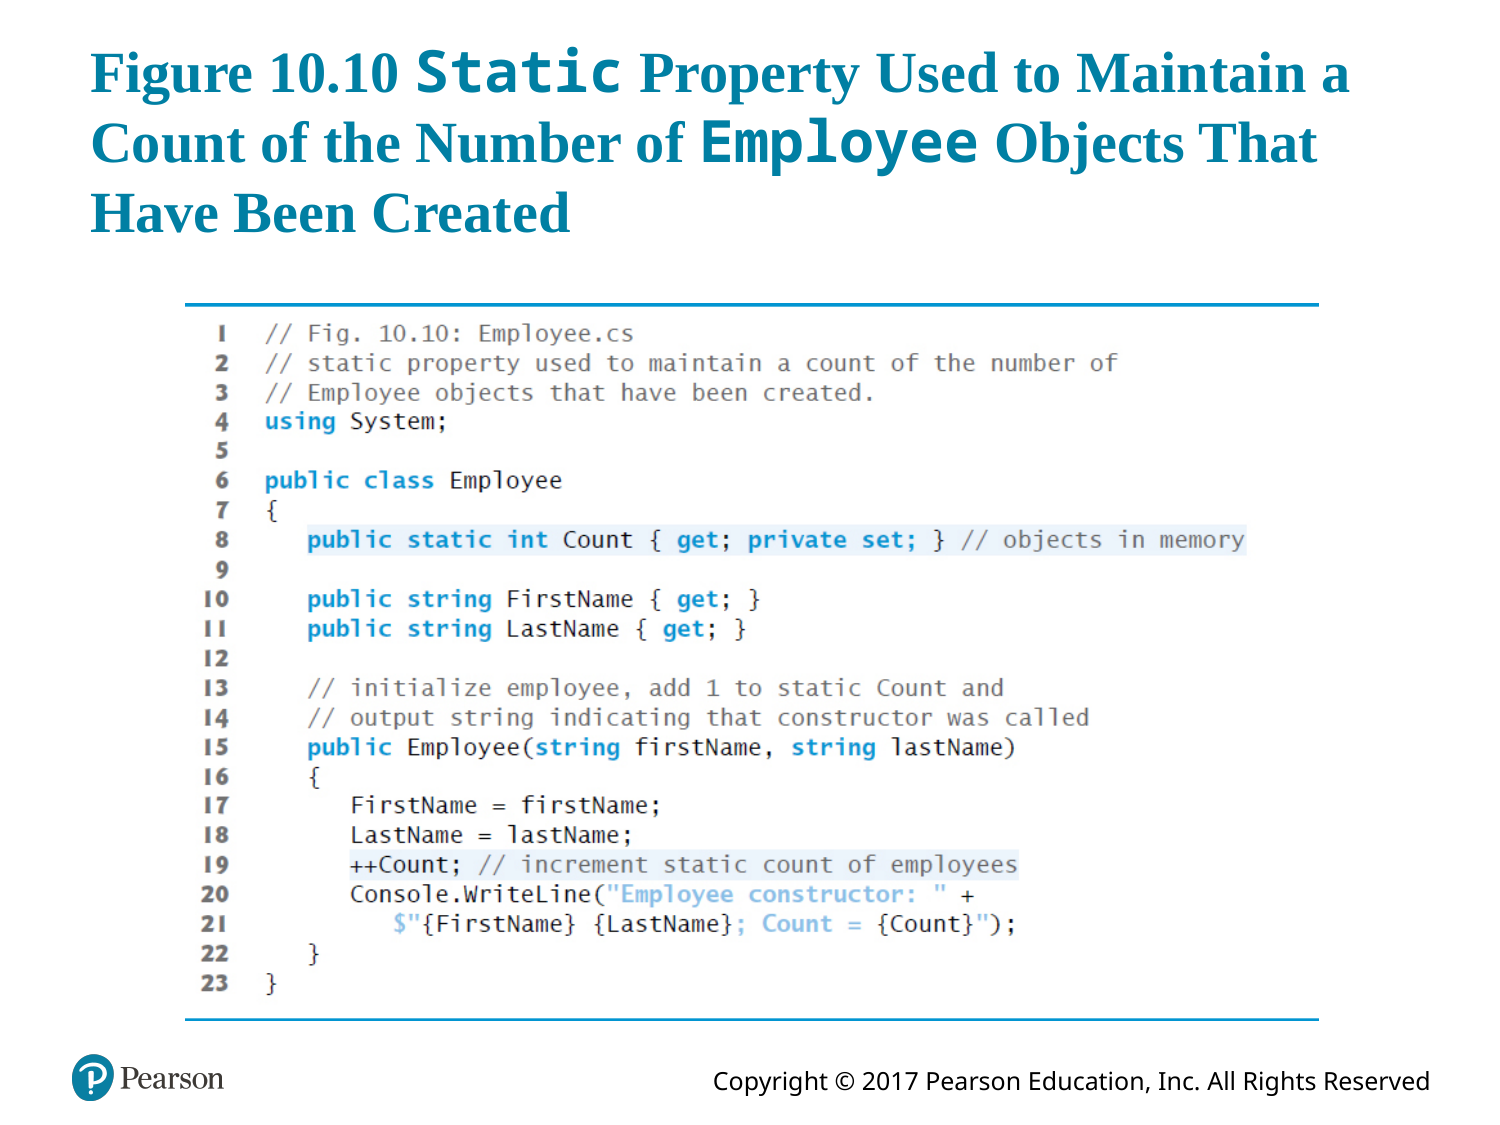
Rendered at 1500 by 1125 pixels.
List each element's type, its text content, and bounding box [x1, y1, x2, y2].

picture [80, 1063, 106, 1088]
picture [72, 1087, 83, 1101]
picture [72, 1054, 88, 1070]
picture [98, 1054, 224, 1101]
picture [185, 307, 1320, 1018]
title Figure 10.10 Static Property Used to Maintain a Count of the Number of Employee Objects That Have Been Created [75, 37, 1425, 260]
